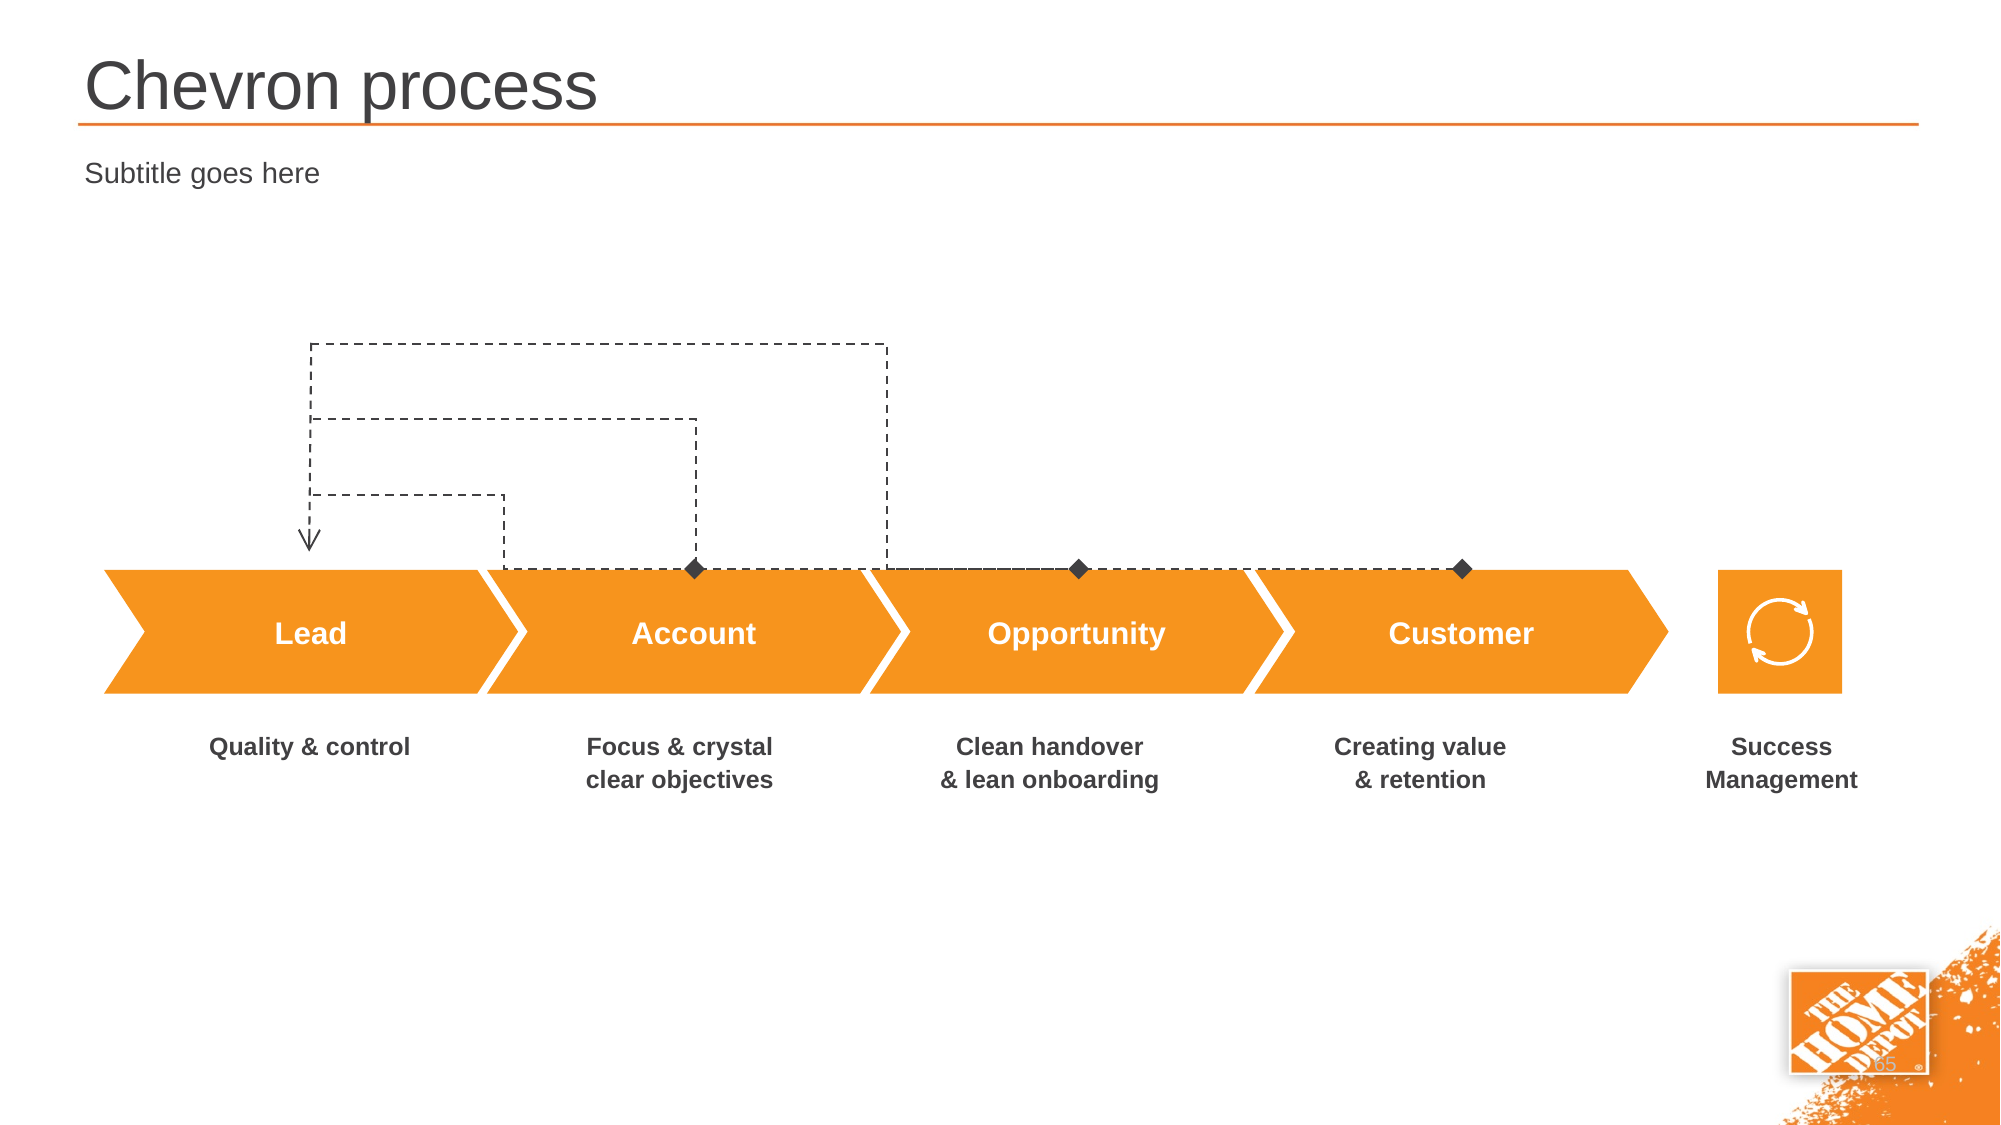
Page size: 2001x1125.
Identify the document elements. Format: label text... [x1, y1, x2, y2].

text_box Lead [102, 568, 520, 695]
text_box Focus & crystal clear objectives [516, 720, 844, 801]
text_box Customer [1252, 568, 1670, 695]
text_box Account [484, 570, 903, 695]
text_box Quality & control [146, 720, 474, 768]
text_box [1718, 569, 1843, 694]
slide_number 65 [1835, 1033, 1912, 1094]
text_box Opportunity [867, 570, 1286, 695]
list Subtitle goes here [69, 140, 1874, 198]
text_box Creating value & retention [1256, 720, 1585, 801]
title Chevron process [69, 33, 1894, 132]
text_box Clean handover & lean onboarding [886, 720, 1214, 801]
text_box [311, 343, 1463, 570]
text_box Success Management [1618, 720, 1946, 801]
picture [0, 0, 2000, 1125]
